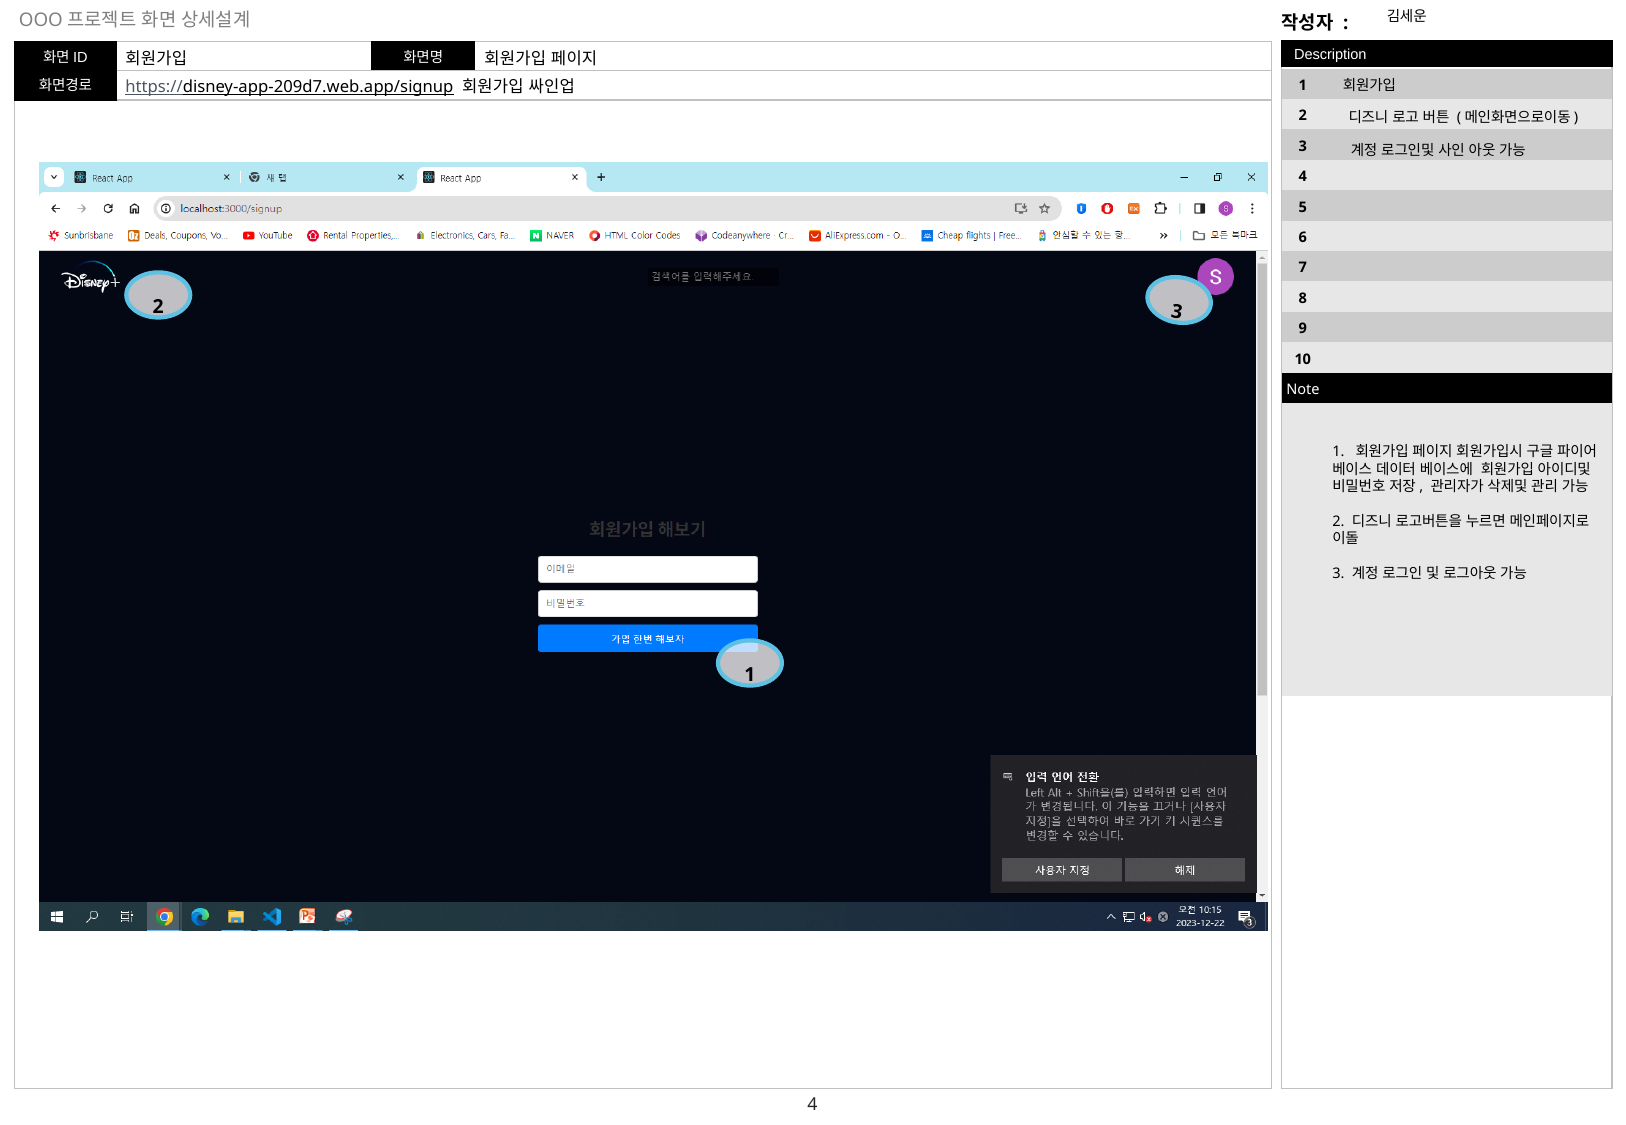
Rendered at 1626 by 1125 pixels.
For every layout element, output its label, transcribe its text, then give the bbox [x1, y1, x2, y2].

list 회원가입 [110, 40, 469, 68]
text_box 1. 회원가입 페이지 회원가입시 구글 파이어 베이스 데이터 베이스에 회원가입 아이디및 비밀번호 저장, 관리자가 삭제및 관리 가능 2. 디즈니 로고버튼을 누르면 메인페이지로 이돌 3. 계정 로그인 및 로그아웃 가능 [1317, 434, 1612, 590]
text_box 회원가입 [1328, 68, 1411, 101]
text_box 디즈니 로고 버튼 (메인화면으로이동) [1333, 101, 1594, 134]
picture [39, 162, 1269, 931]
title 회원가입 페이지 [469, 40, 1267, 68]
text_box 김세운 [1372, 0, 1442, 33]
list https://disney-app-209d7.web.app/signup 회원가입 싸인업 [110, 68, 1268, 104]
text_box 계정 로그인및 사인 아웃 가능 [1336, 133, 1541, 167]
